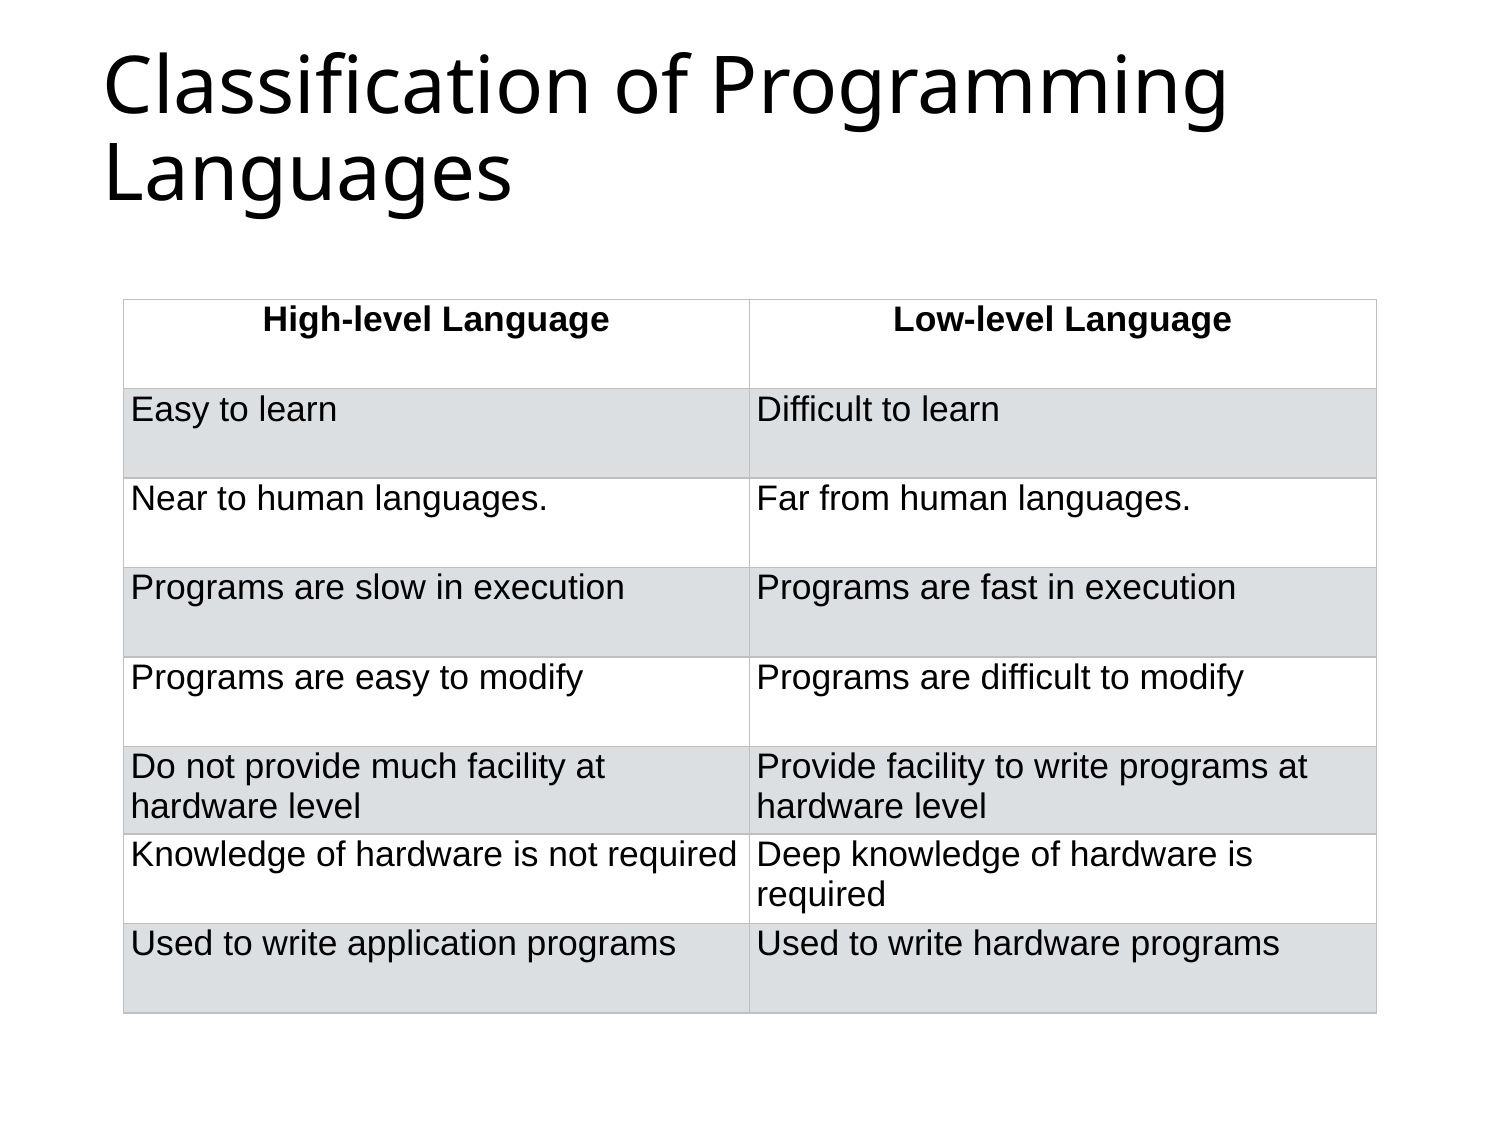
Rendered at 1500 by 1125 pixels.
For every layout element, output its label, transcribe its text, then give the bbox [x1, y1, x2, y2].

table_cell Far from human languages. [750, 479, 1376, 567]
table_header High-level Language [124, 300, 749, 388]
table_cell Difficult to learn [750, 389, 1376, 477]
table_cell Provide facility to write programs at hardware level [750, 747, 1376, 833]
table_cell Do not provide much facility at hardware level [124, 747, 749, 833]
title Classification of Programming Languages [87, 37, 1500, 225]
table_cell Programs are difficult to modify [750, 658, 1376, 746]
table_cell Used to write application programs [124, 924, 749, 1012]
table_cell Programs are fast in execution [750, 568, 1376, 656]
table_header Low-level Language [750, 300, 1376, 388]
table_cell Programs are easy to modify [124, 658, 749, 746]
table_cell Easy to learn [124, 389, 749, 477]
table_cell Knowledge of hardware is not required [124, 835, 749, 923]
table_cell Deep knowledge of hardware is required [750, 835, 1376, 923]
table_cell Programs are slow in execution [124, 568, 749, 656]
table_cell Used to write hardware programs [750, 924, 1376, 1012]
table_cell Near to human languages. [124, 479, 749, 567]
